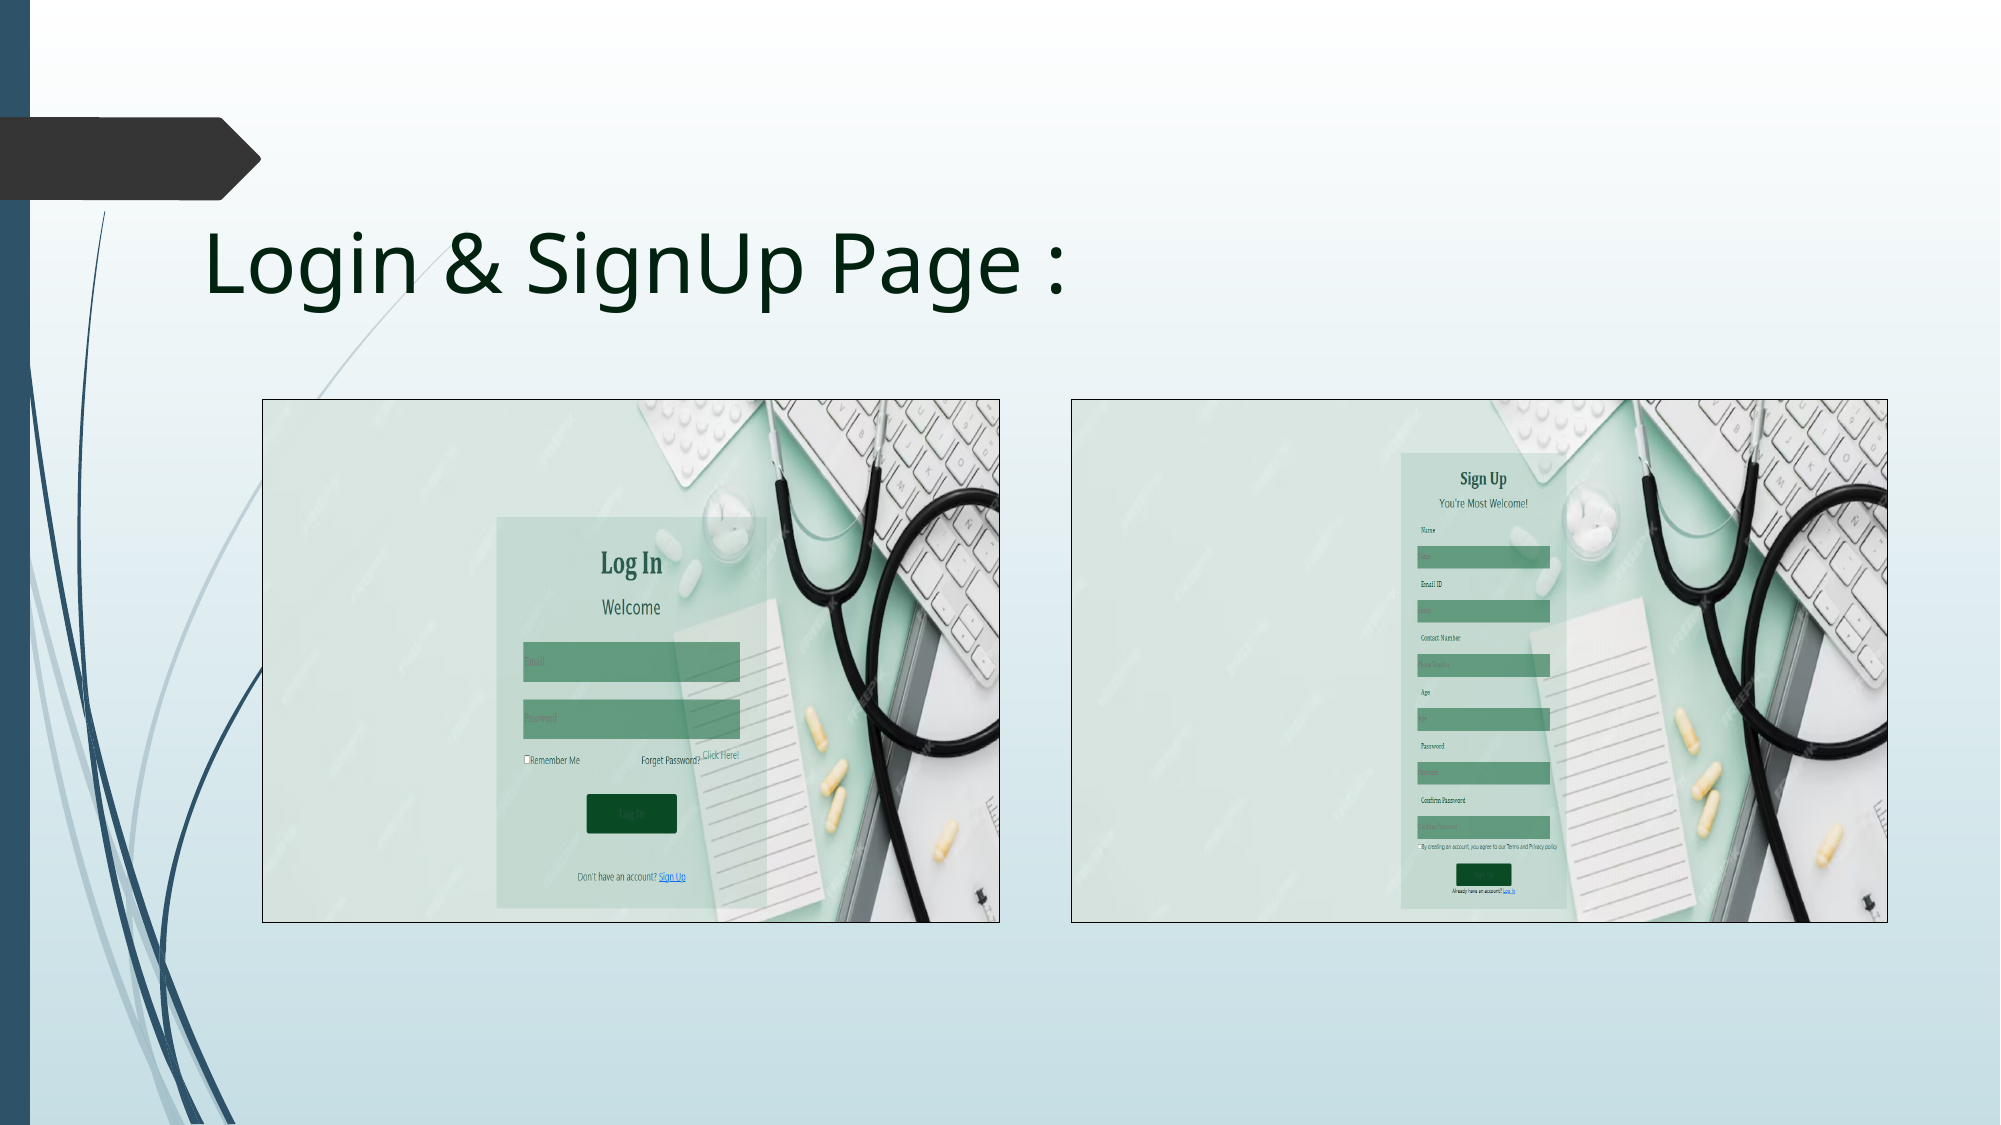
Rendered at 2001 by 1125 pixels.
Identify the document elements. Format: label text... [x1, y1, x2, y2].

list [1071, 399, 1888, 923]
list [262, 399, 1000, 923]
title Login & SignUp Page : [187, 202, 1813, 325]
